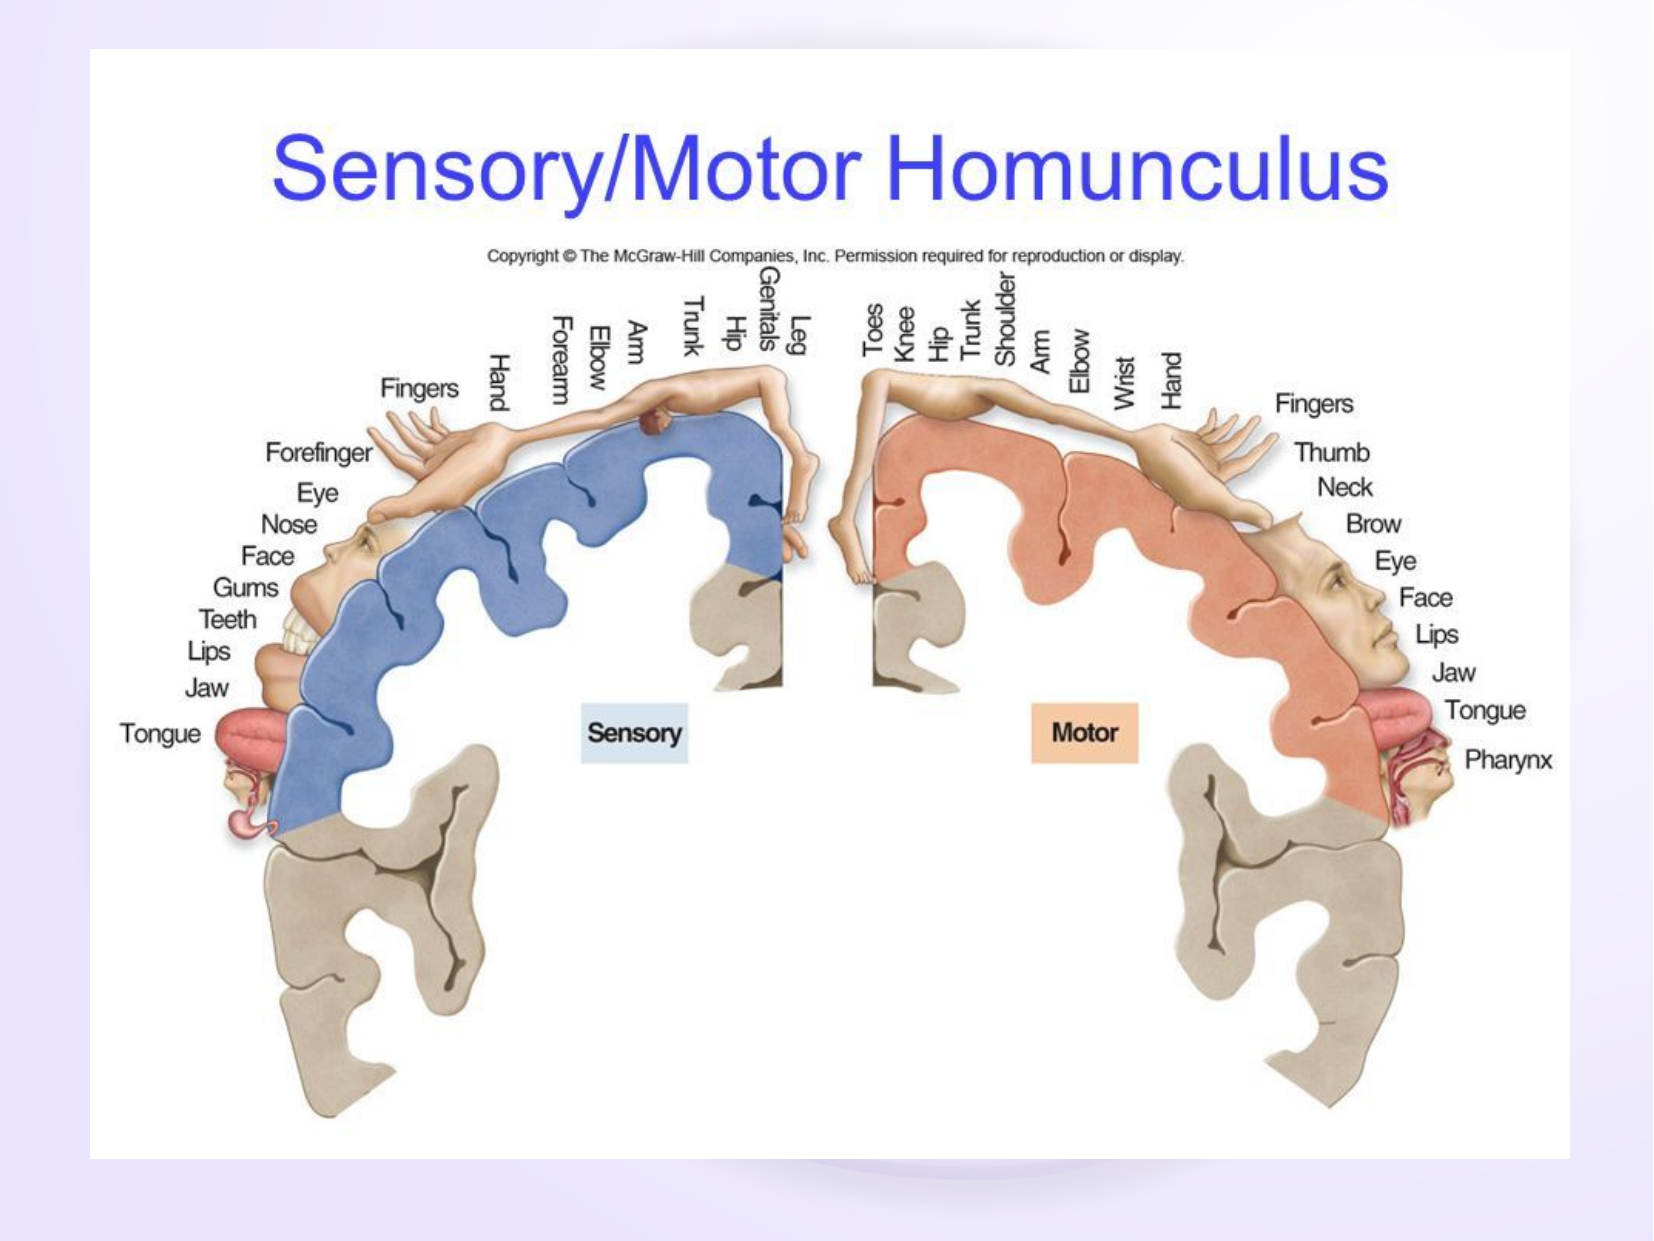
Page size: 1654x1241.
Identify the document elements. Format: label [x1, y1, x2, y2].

list [90, 49, 1571, 1159]
picture [0, 0, 1654, 1241]
